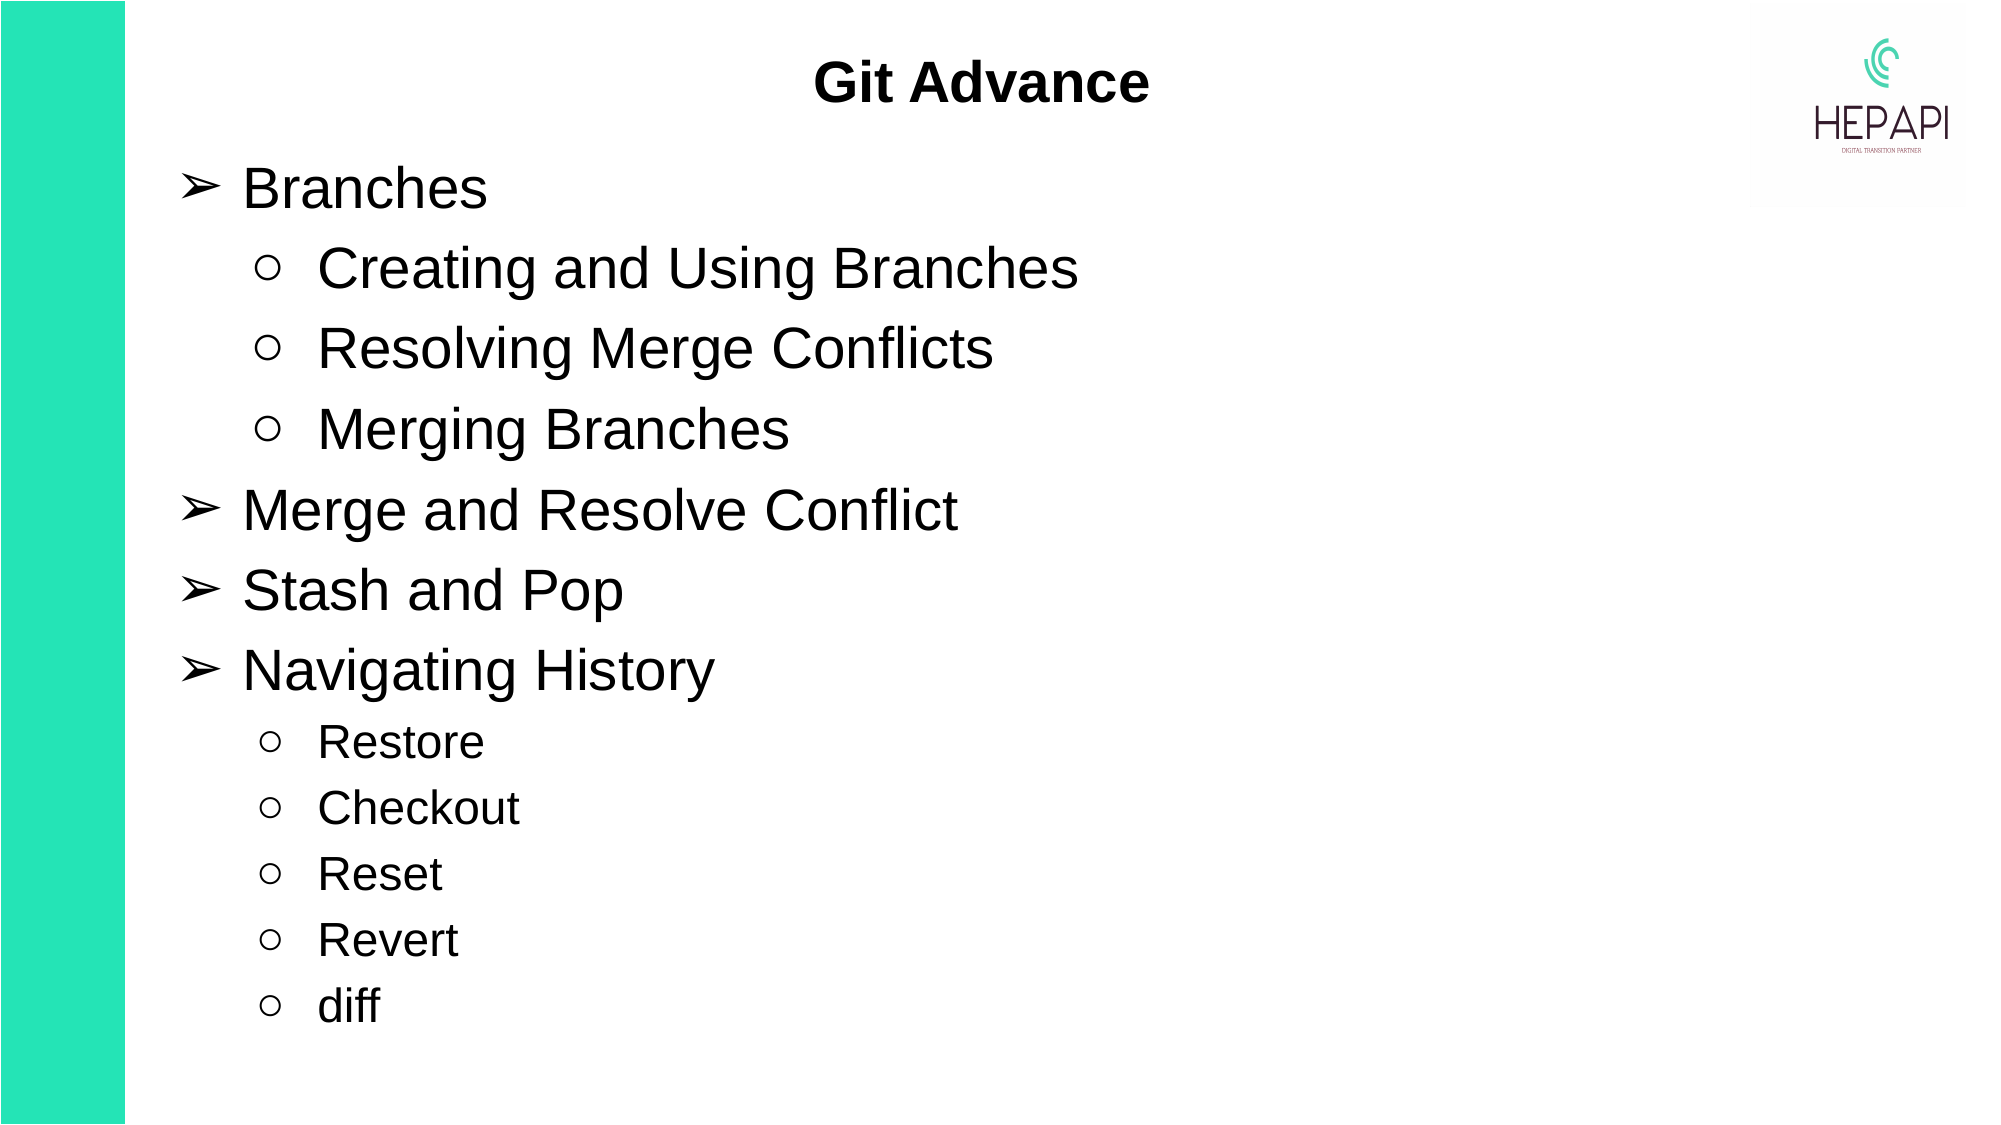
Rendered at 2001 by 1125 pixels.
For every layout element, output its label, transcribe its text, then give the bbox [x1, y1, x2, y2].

text_box [0, 0, 127, 1125]
text_box Git Advance Branches Creating and Using Branches Resolving Merge Conflicts Merging Branches Merge and Resolve Conflict Stash and Pop Navigating History Restore Checkout Reset Revert diff [152, 18, 1812, 1119]
picture [1749, 3, 1966, 207]
